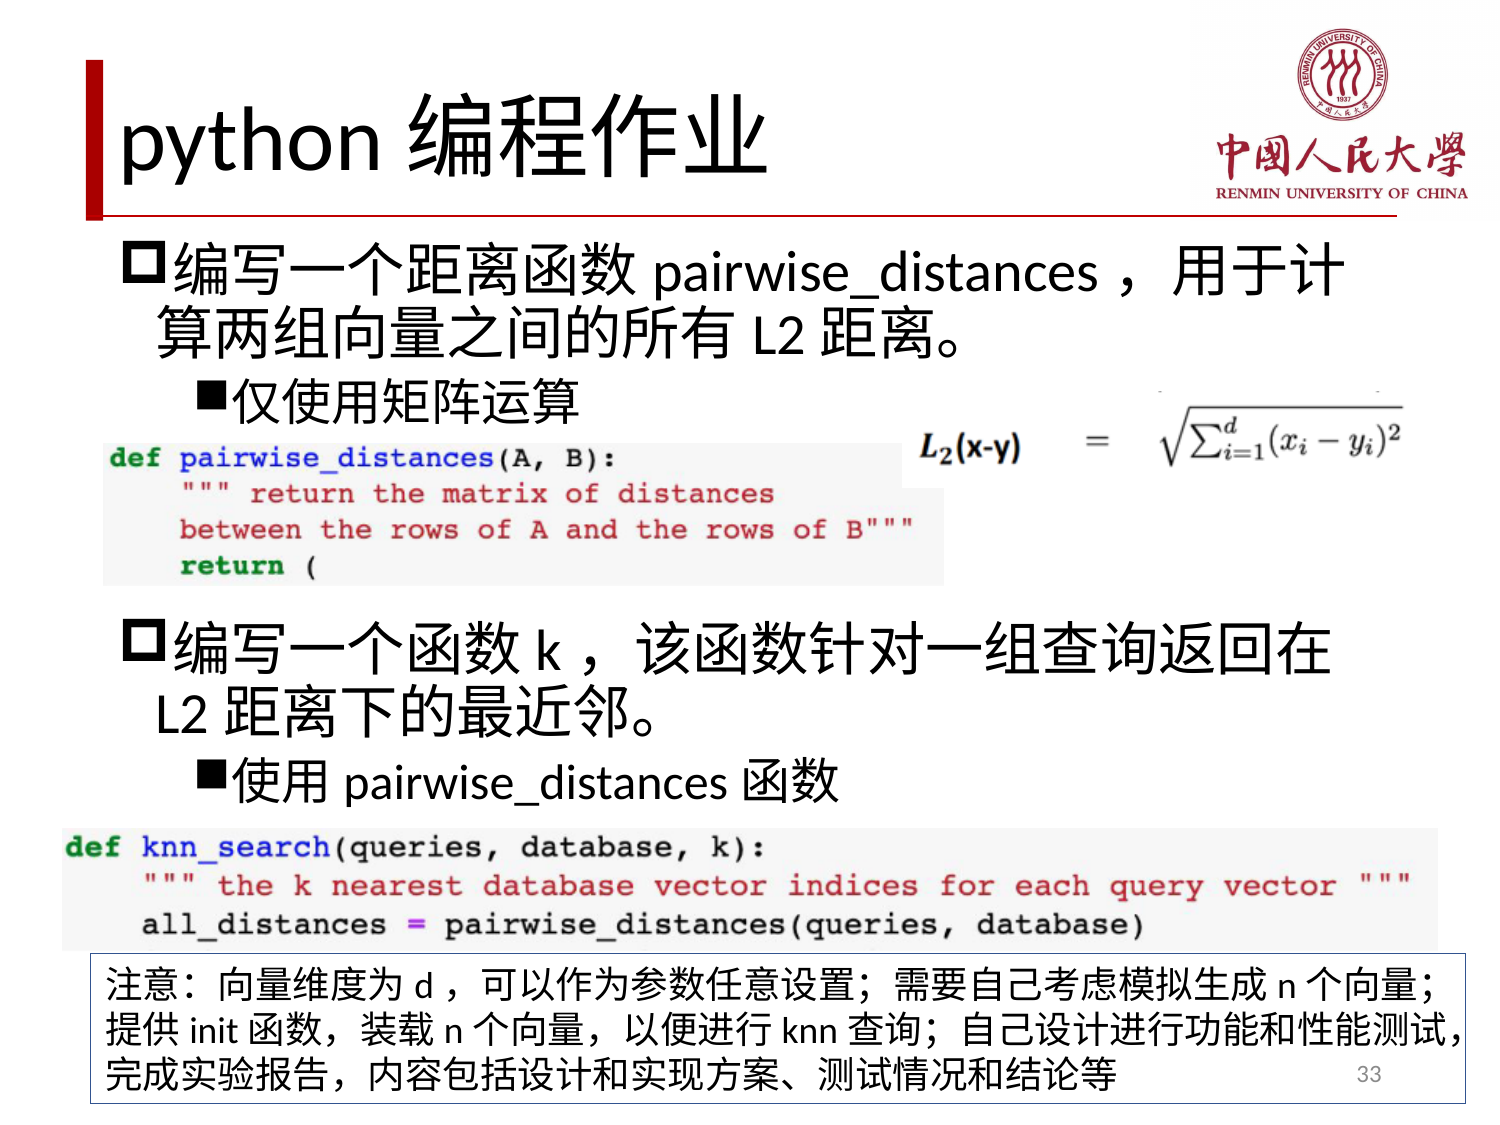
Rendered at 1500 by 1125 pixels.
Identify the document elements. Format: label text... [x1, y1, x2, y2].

picture [1190, 0, 1500, 221]
list 编写一个距离函数pairwise_distances，用于计算两组向量之间的所有L2距离。 仅使用矩阵运算 编写一个函数k，该函数针对一组查询返回在L2距离下的最近邻。 使用pairwise_distances函数 [103, 488, 1397, 828]
picture [103, 391, 1423, 586]
list 编写一个距离函数pairwise_distances，用于计算两组向量之间的所有L2距离。 仅使用矩阵运算 编写一个函数k，该函数针对一组查询返回在L2距离下的最近邻。 使用pairwise_distances函数 [103, 233, 1397, 443]
title python编程作业 [103, 59, 1397, 221]
picture [62, 828, 1438, 954]
text_box 注意：向量维度为d，可以作为参数任意设置；需要自己考虑模拟生成n个向量；提供init函数，装载n个向量，以便进行knn查询；自己设计进行功能和性能测试，完成实验报告，内容包括设计和实现方案、测试情况和结论等 [90, 953, 1466, 1104]
